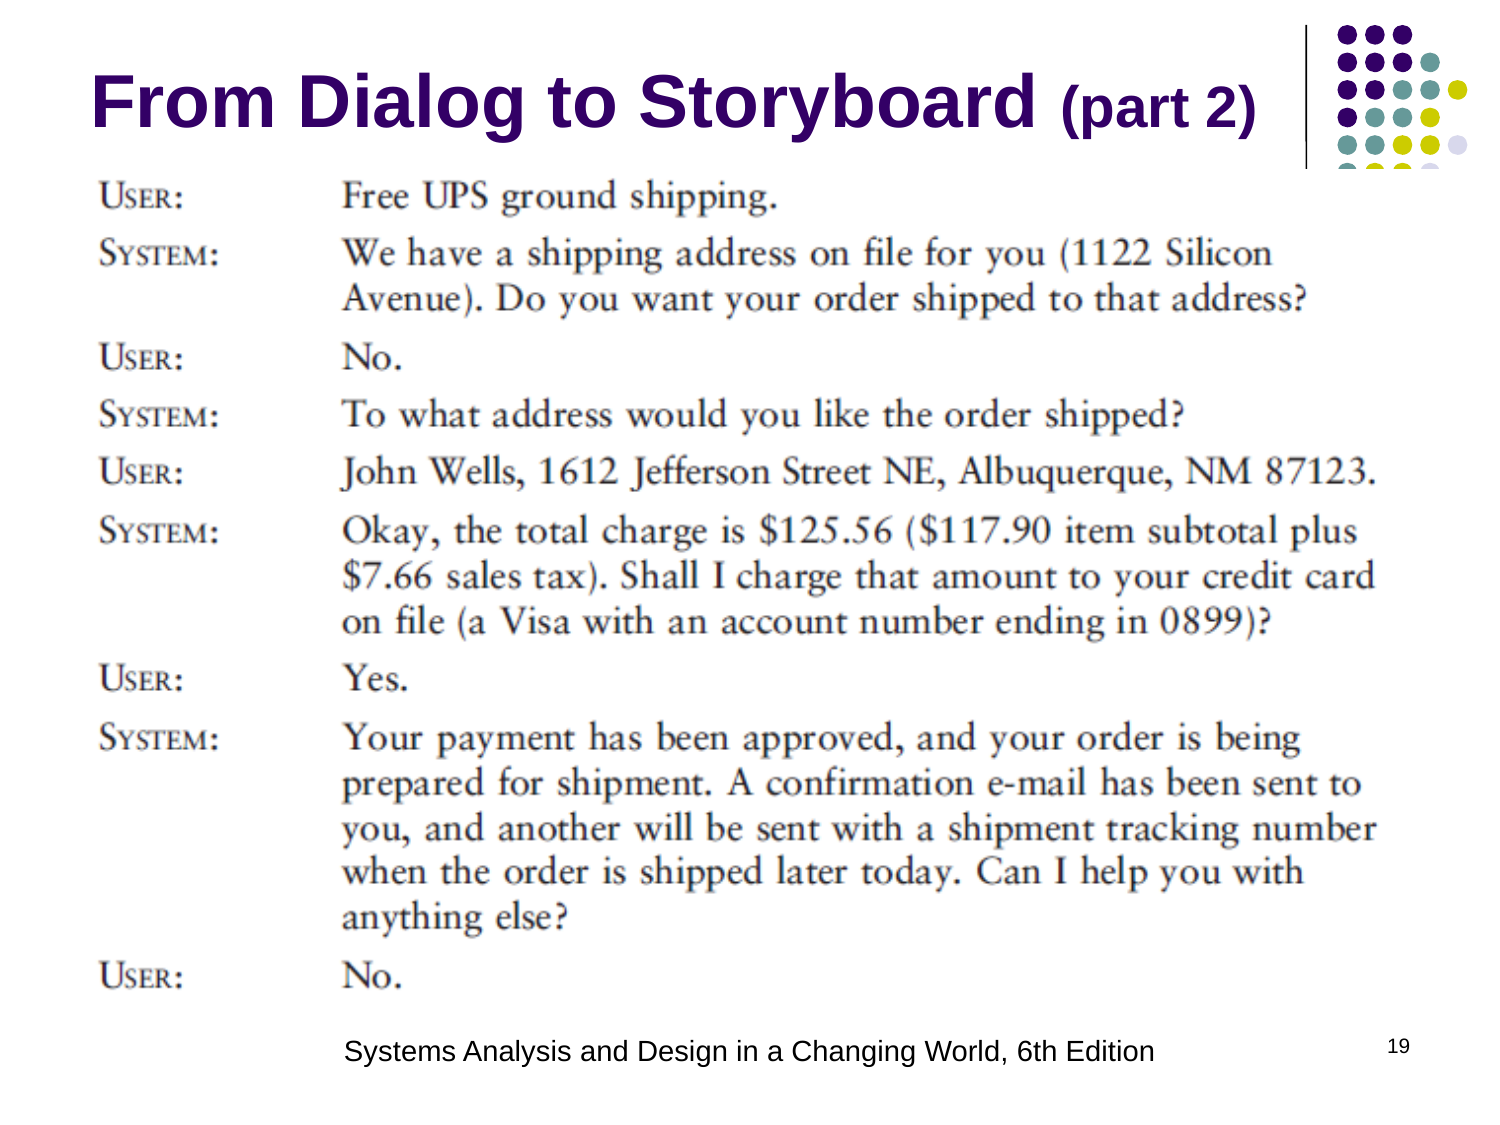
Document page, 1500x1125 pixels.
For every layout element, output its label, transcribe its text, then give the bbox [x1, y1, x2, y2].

picture [87, 168, 1451, 1007]
title From Dialog to Storyboard (part 2) [74, 19, 1313, 151]
slide_number 19 [1237, 1025, 1425, 1100]
footer Systems Analysis and Design in a Changing World, 6th Edition [300, 1025, 1200, 1100]
